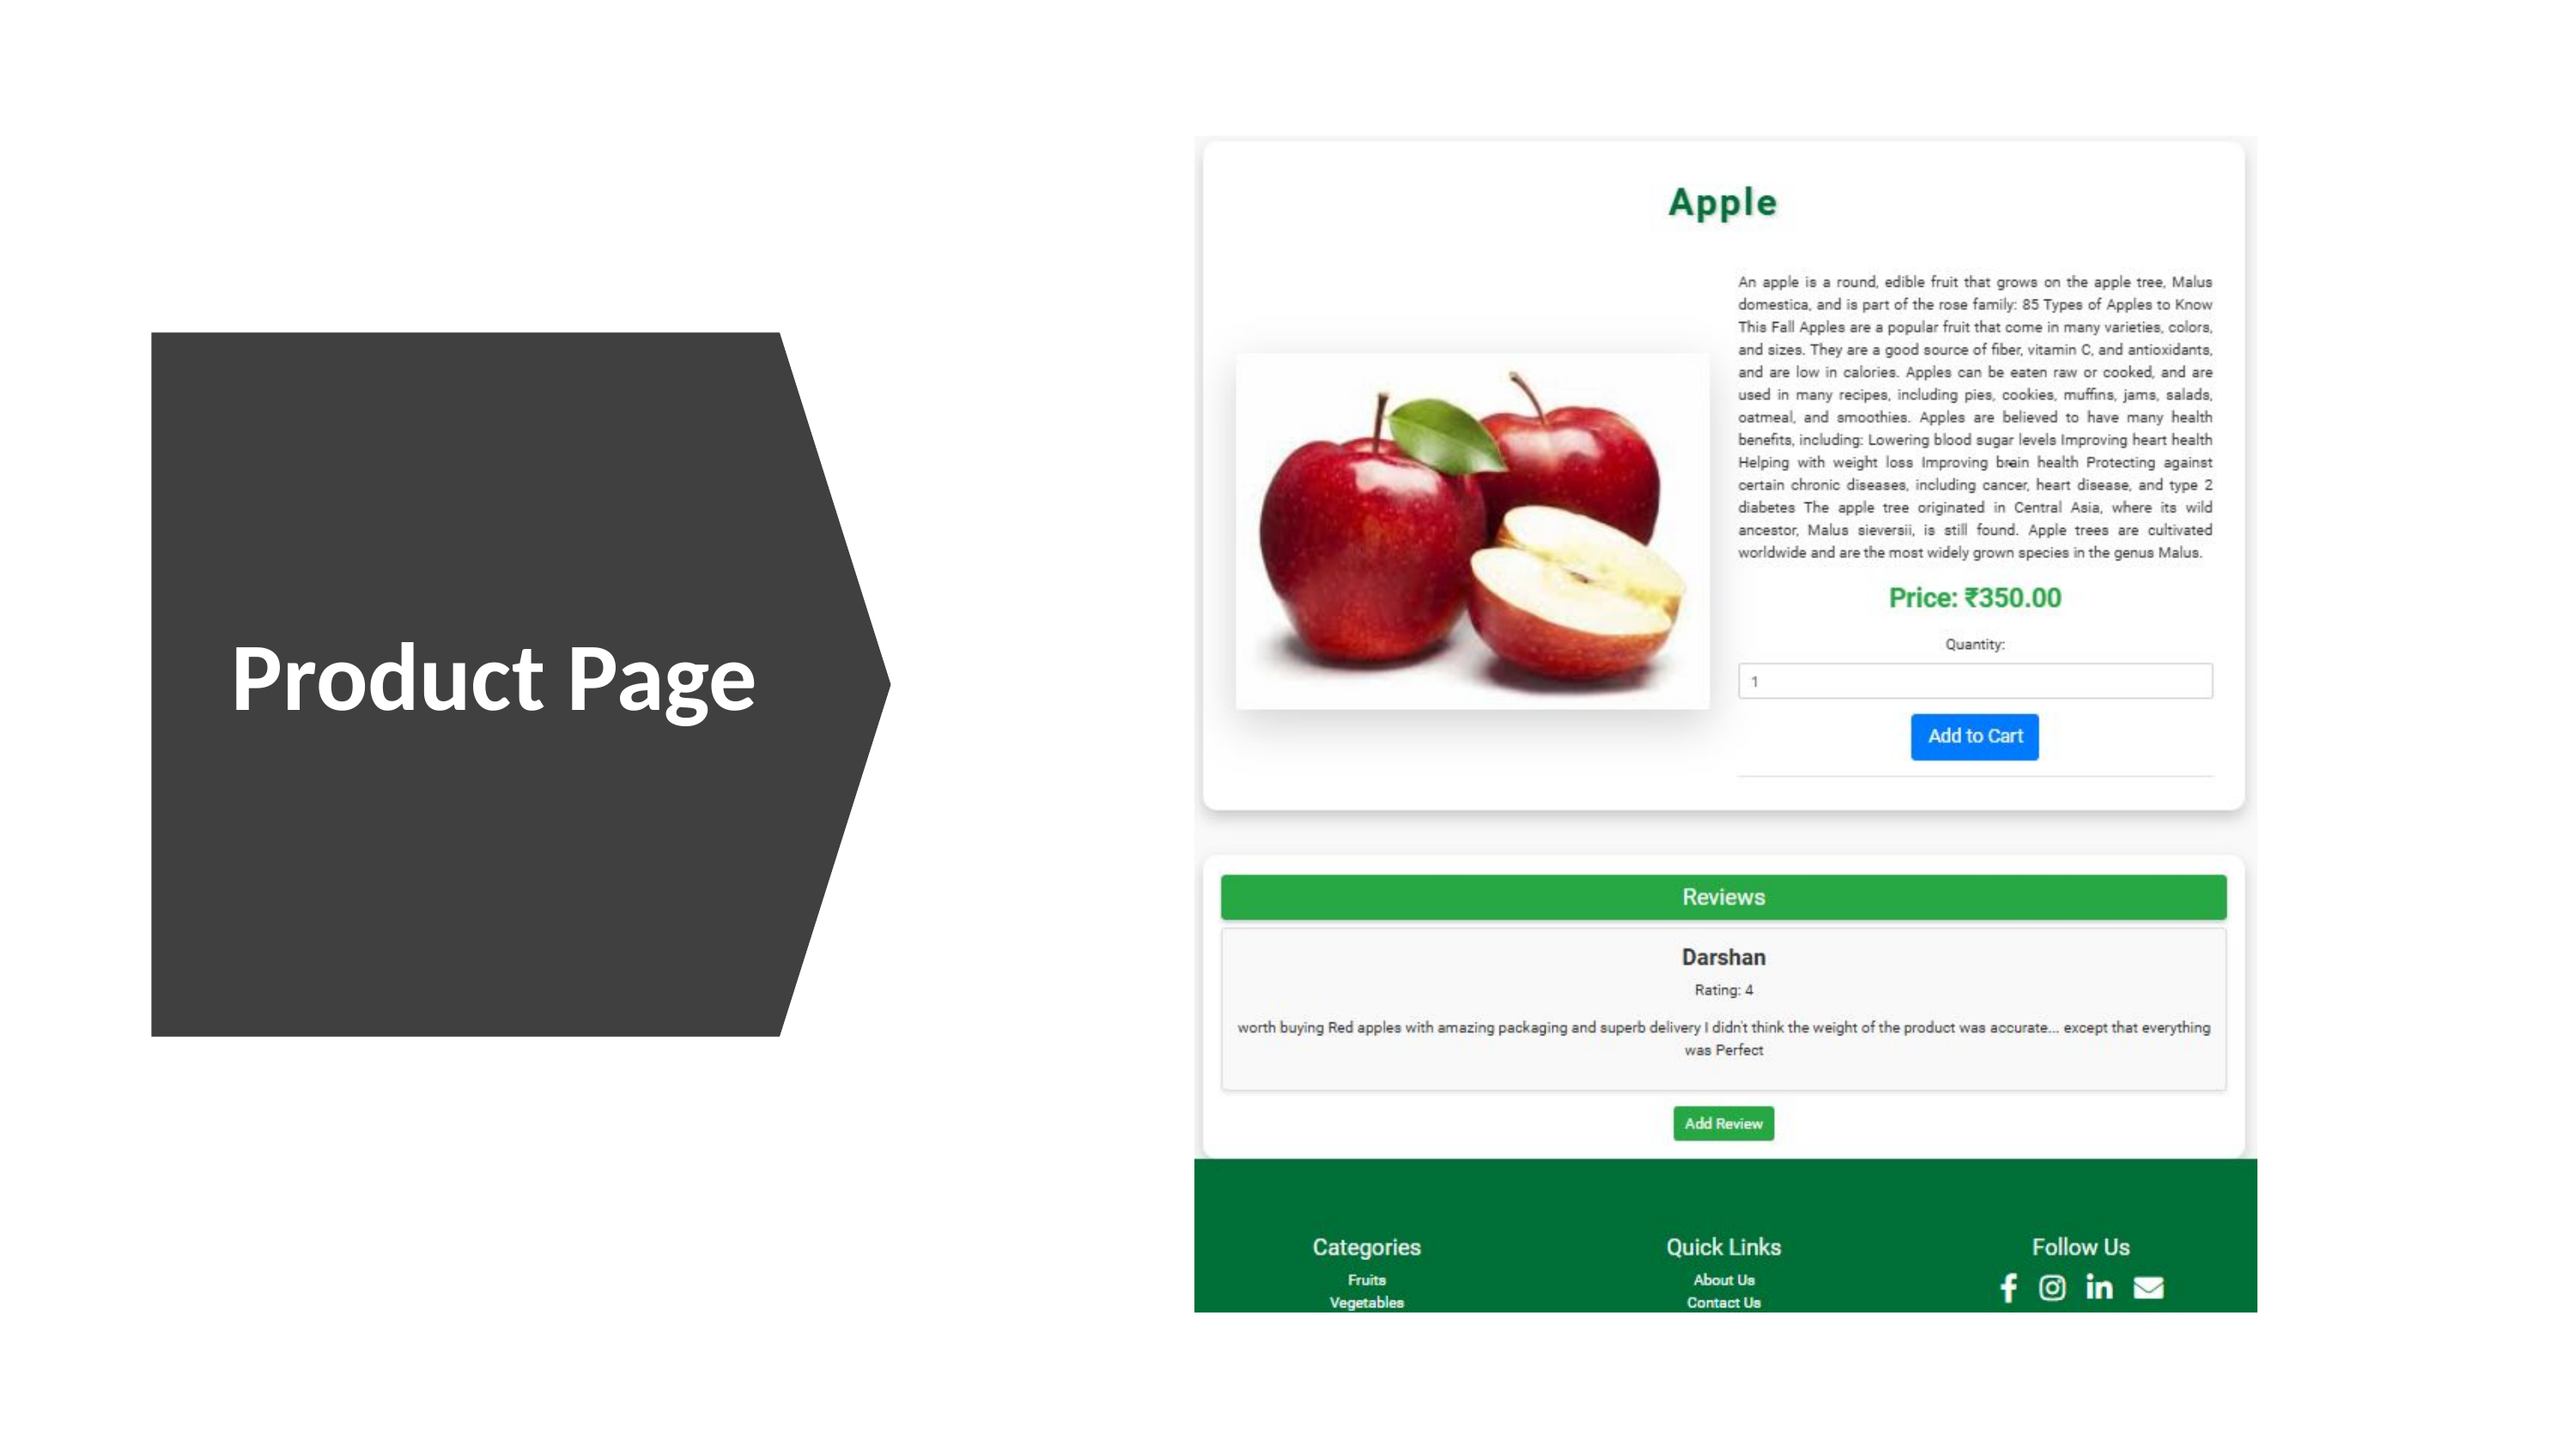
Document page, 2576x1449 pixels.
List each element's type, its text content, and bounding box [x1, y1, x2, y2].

picture [1194, 136, 2257, 1313]
text_box Product Page [217, 415, 773, 954]
text_box [149, 330, 893, 1039]
